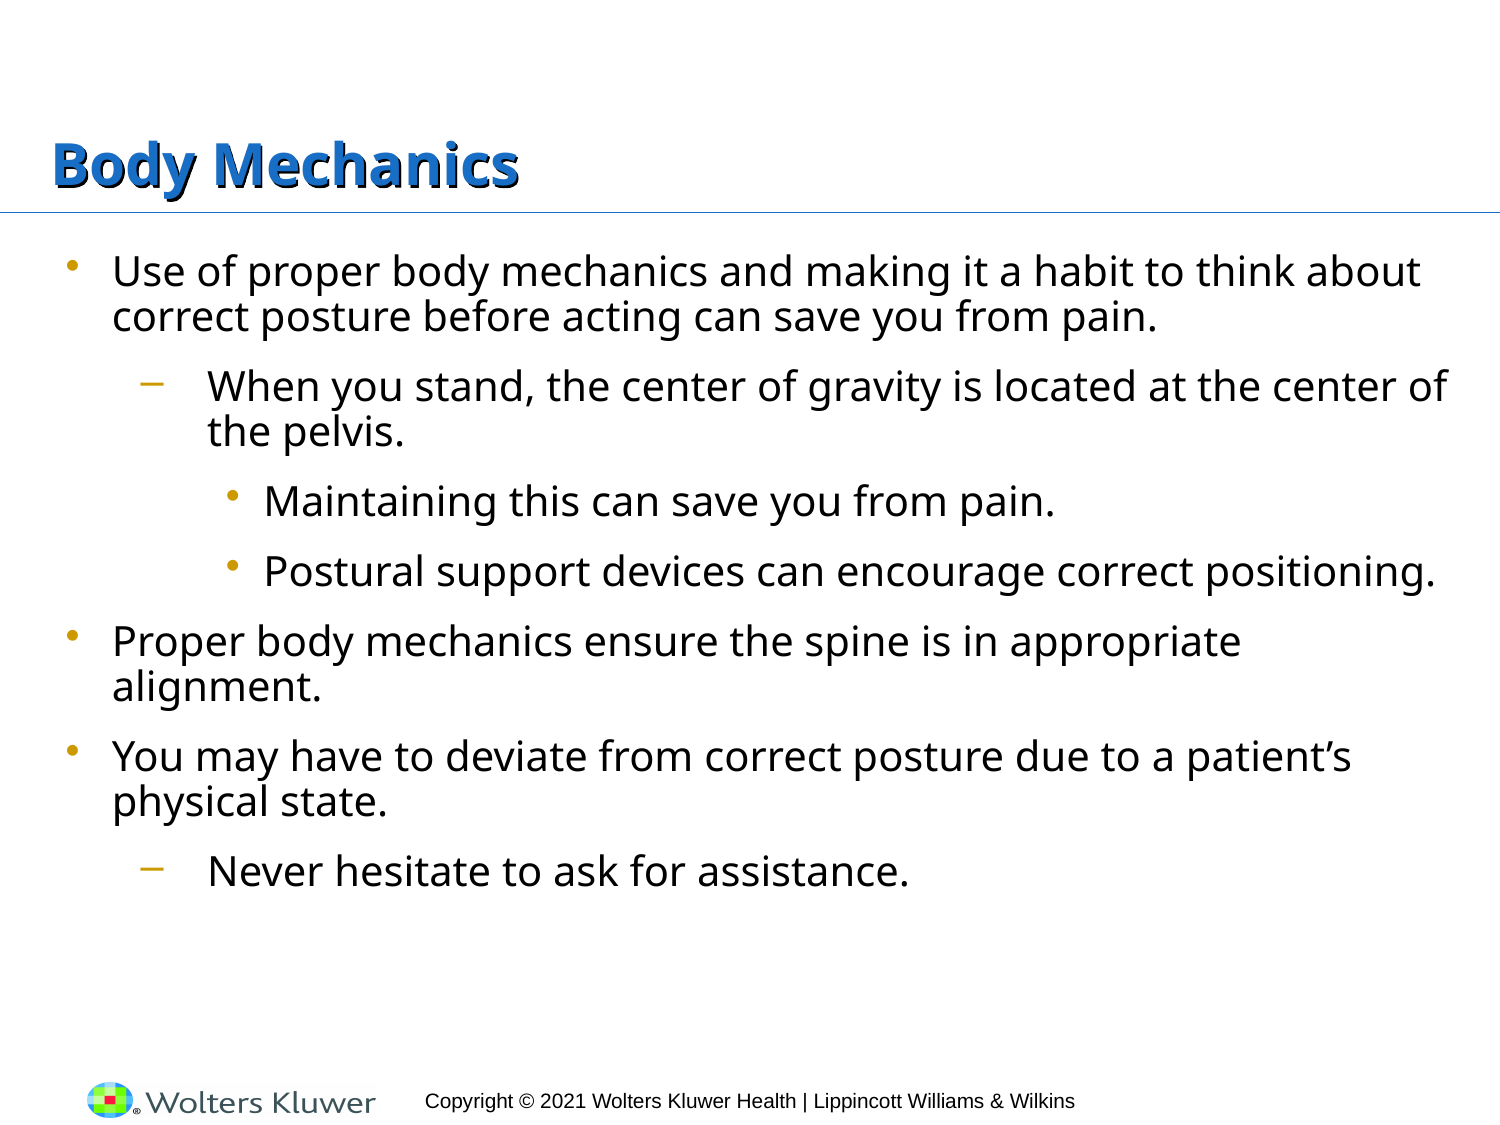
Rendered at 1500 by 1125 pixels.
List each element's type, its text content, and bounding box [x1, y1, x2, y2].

list Use of proper body mechanics and making it a habit to think about correct posture before acting can save you from pain. When you stand, the center of gravity is located at the center of the pelvis. Maintaining this can save you from pain. Postural support devices can encourage correct positioning. Proper body mechanics ensure the spine is in appropriate alignment. You may have to deviate from correct posture due to a patient’s physical state. Never hesitate to ask for assistance. [50, 242, 1464, 1025]
picture [87, 1082, 376, 1118]
title Body Mechanics [50, 134, 1468, 199]
